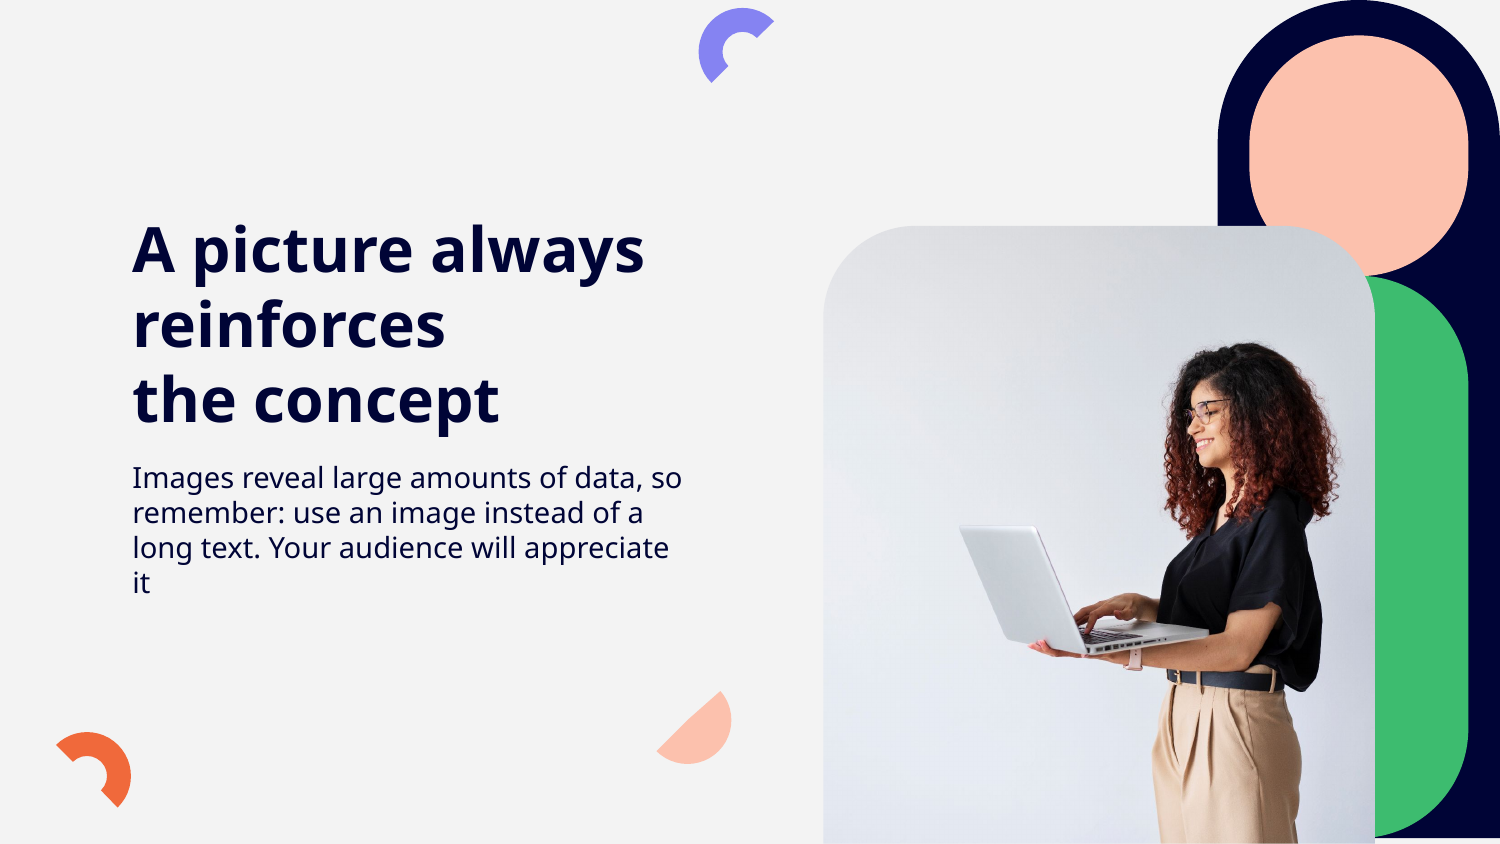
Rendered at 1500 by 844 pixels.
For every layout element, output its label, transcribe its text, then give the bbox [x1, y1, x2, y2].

text_box [1249, 35, 1469, 275]
title A picture always reinforces the concept [117, 182, 704, 444]
subtitle Images reveal large amounts of data, so remember: use an image instead of a long text. Your audience will appreciate it [117, 444, 704, 605]
text_box [1217, 0, 1500, 839]
text_box [656, 691, 732, 764]
picture [823, 225, 1376, 844]
text_box [1379, 277, 1469, 837]
